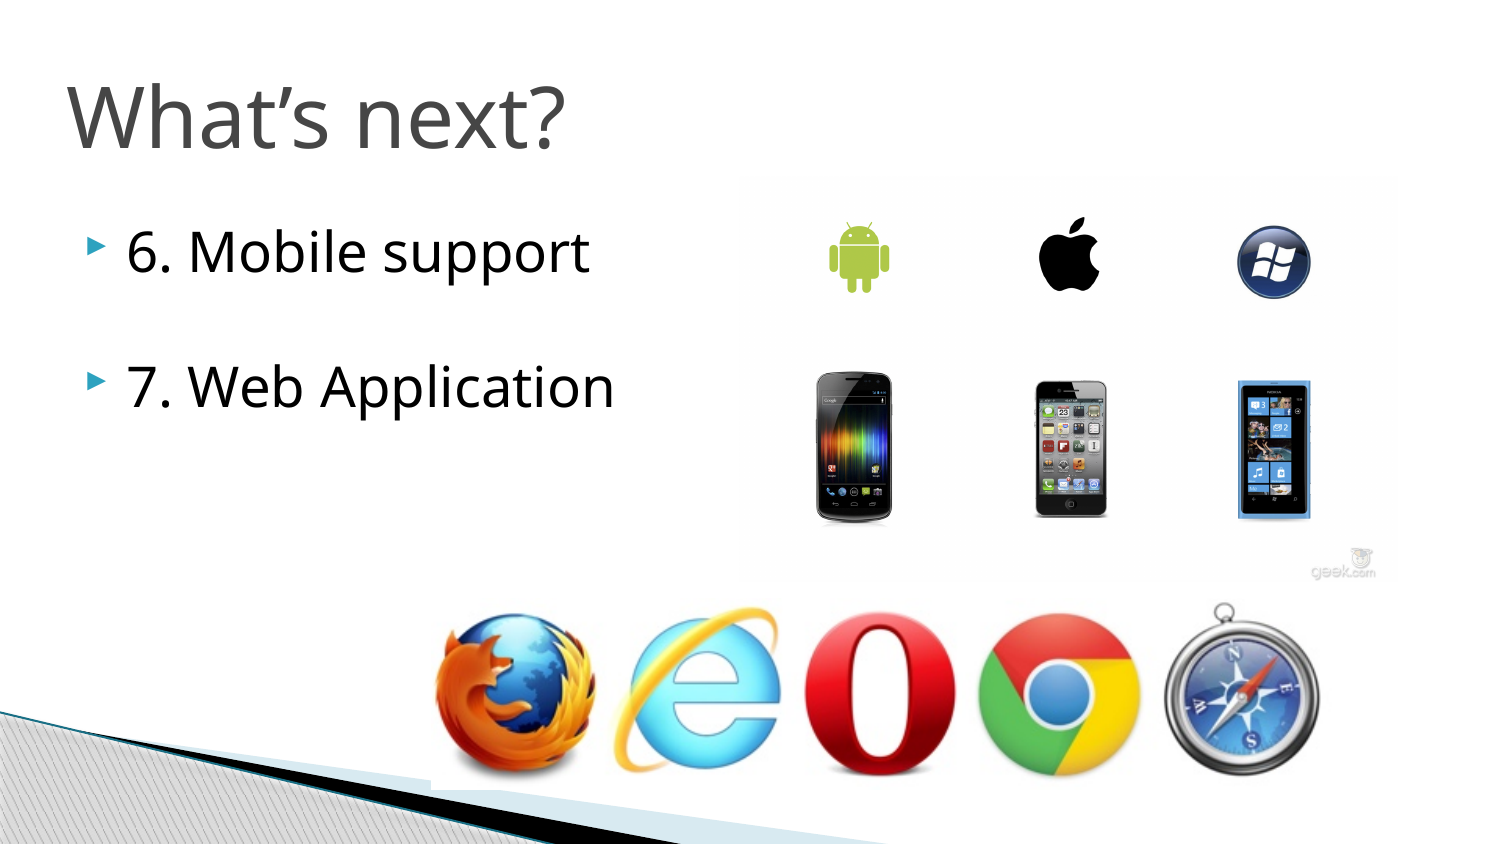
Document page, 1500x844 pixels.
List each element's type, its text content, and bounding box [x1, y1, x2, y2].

picture [739, 176, 1398, 582]
list 6. Mobile support 7. Web Application [51, 201, 1449, 750]
title What’s next? [51, 48, 1449, 180]
picture [430, 598, 1338, 790]
